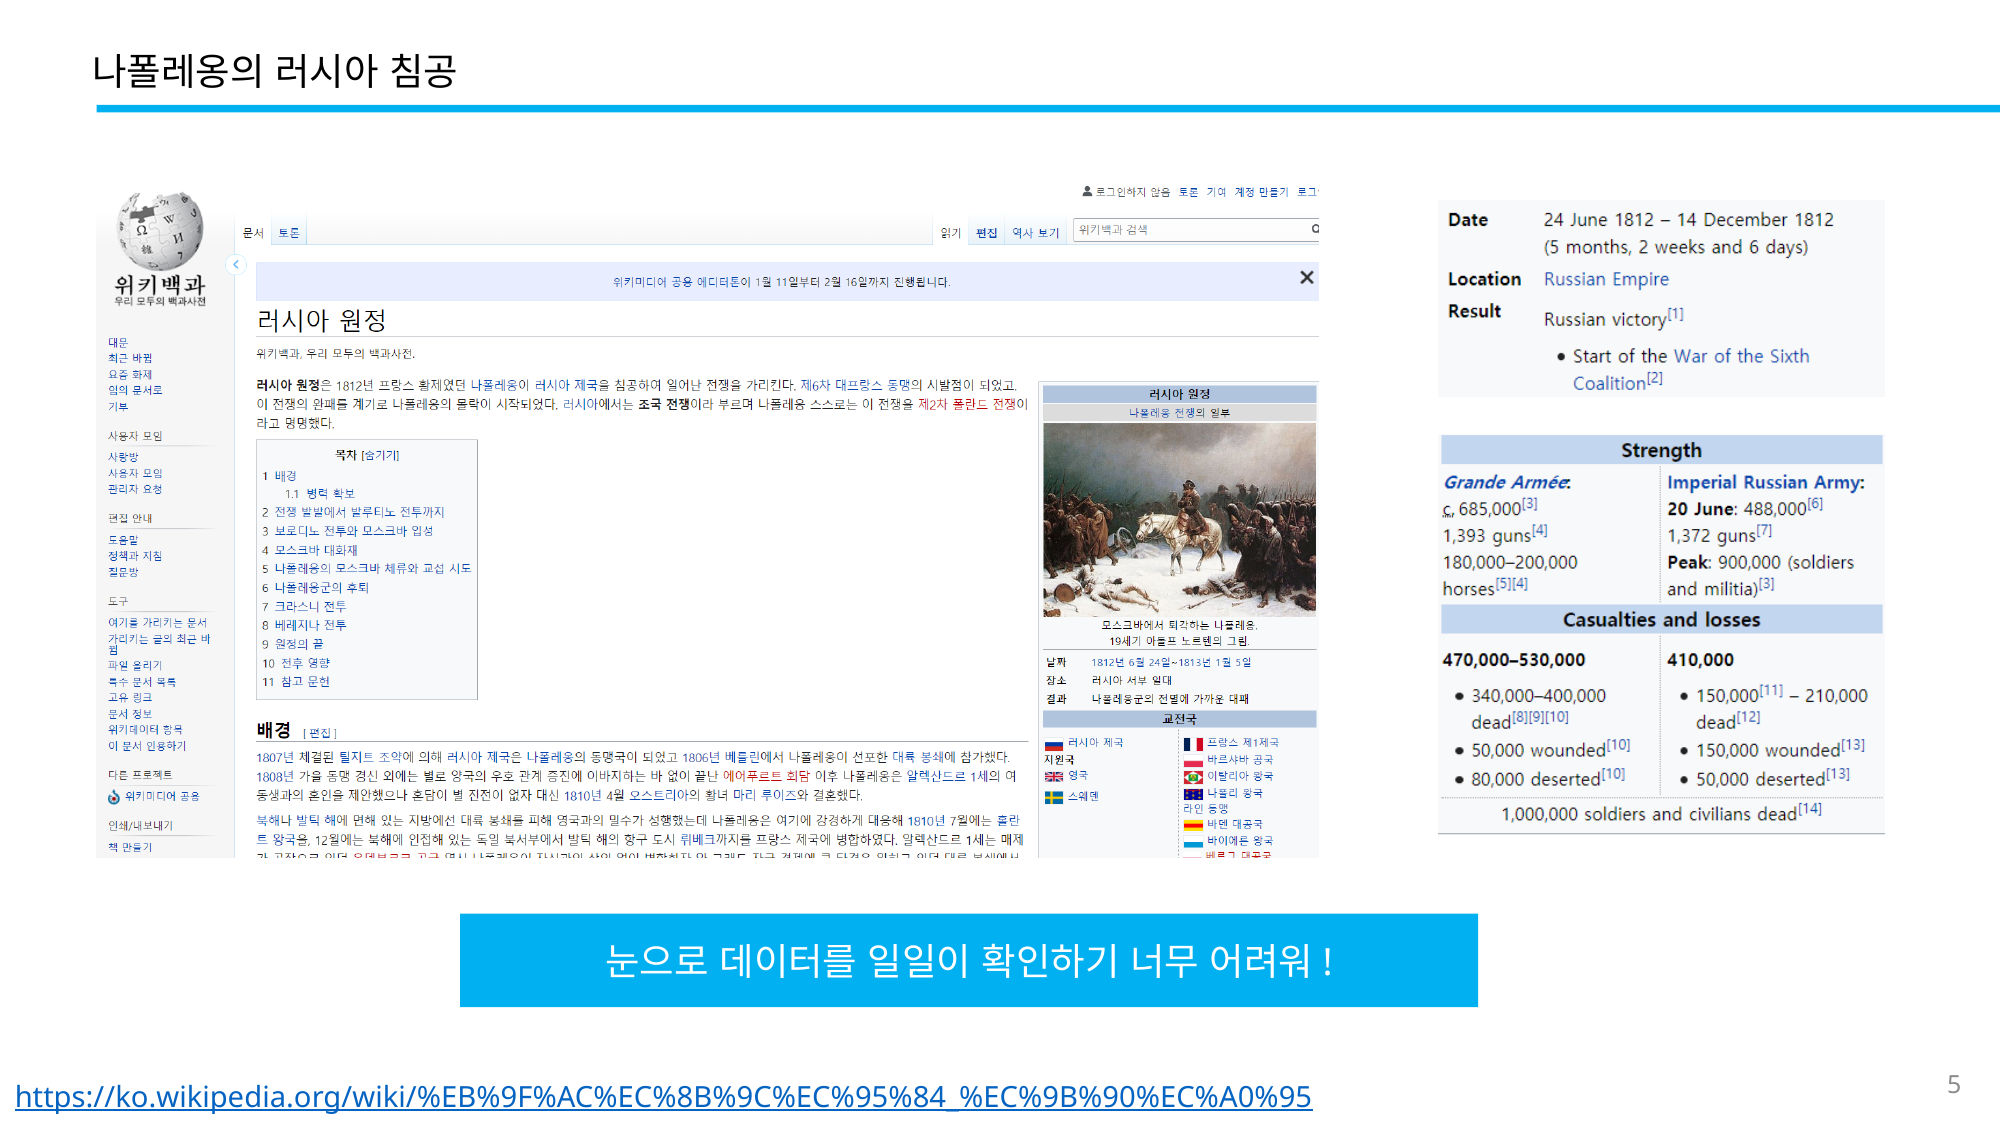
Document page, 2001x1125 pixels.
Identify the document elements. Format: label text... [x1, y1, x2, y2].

picture [96, 183, 1319, 858]
picture [1438, 434, 1885, 839]
slide_number 5 [1526, 1056, 1977, 1116]
text_box 눈으로 데이터를 일일이 확인하기 너무 어려워! [459, 913, 1479, 1008]
text_box 나폴레옹의 러시아 침공 [77, 40, 984, 101]
picture [1438, 200, 1885, 397]
text_box https://ko.wikipedia.org/wiki/%EB%9F%AC%EC%8B%9C%EC%95%84_%EC%9B%90%EC%A0%95 [0, 1070, 1479, 1125]
text_box [96, 104, 2000, 113]
